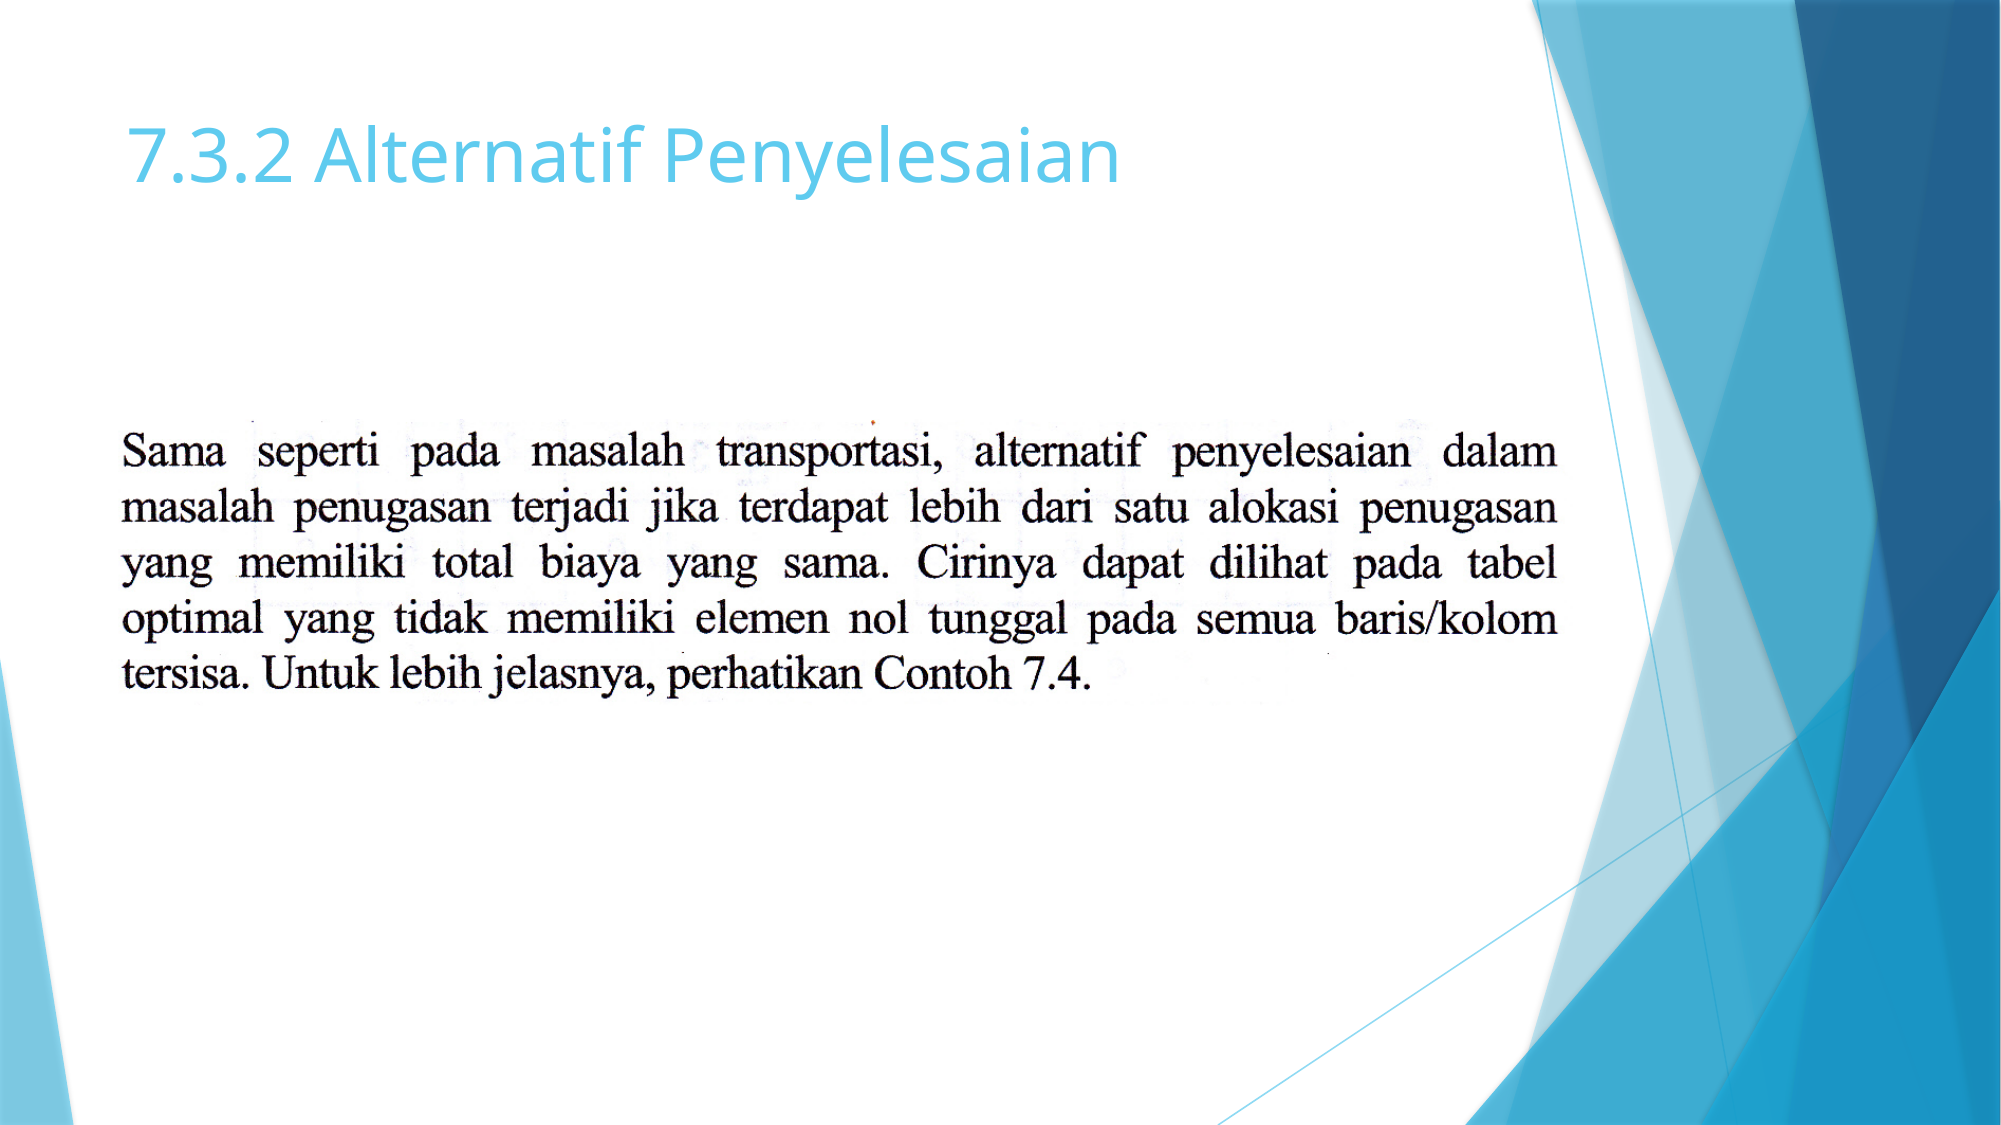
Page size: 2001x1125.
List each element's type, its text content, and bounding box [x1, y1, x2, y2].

title 7.3.2 Alternatif Penyelesaian [111, 99, 1522, 317]
picture [110, 418, 1574, 707]
